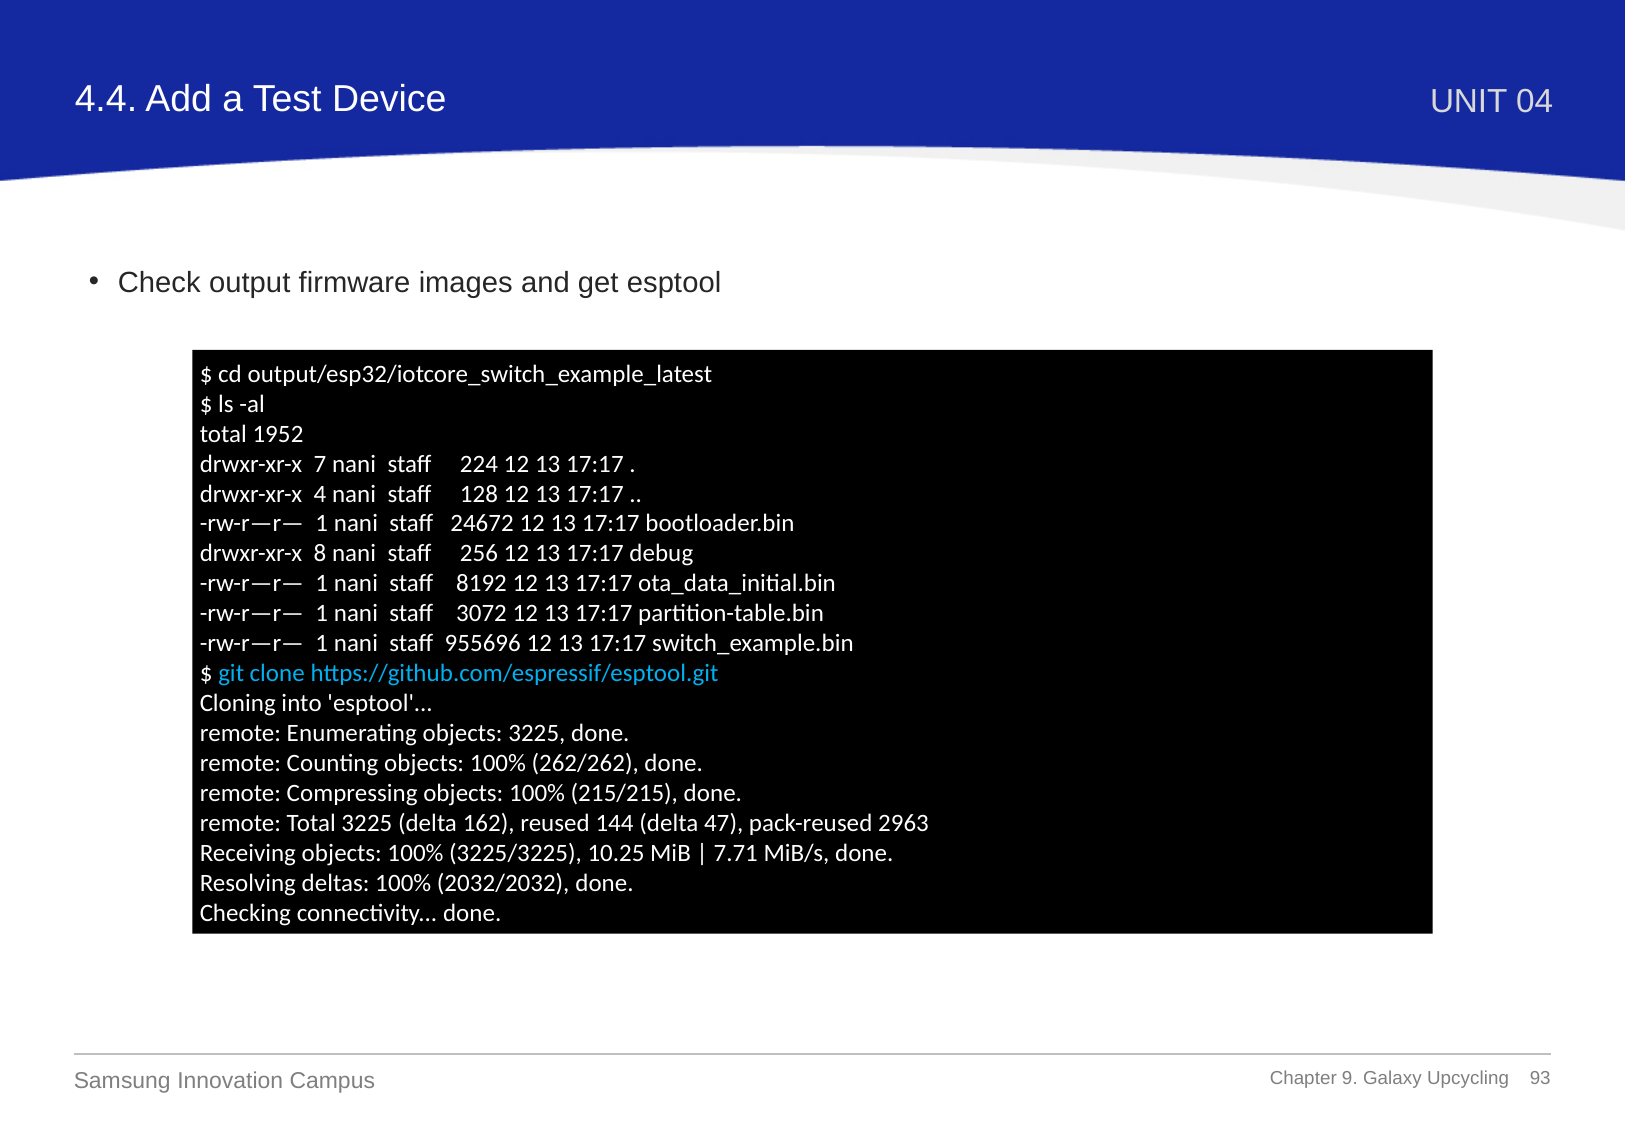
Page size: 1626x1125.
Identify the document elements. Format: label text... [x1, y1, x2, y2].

text_box $ cd output/esp32/iotcore_switch_example_latest $ ls -al total 1952 drwxr-xr-x 7 nani staff 224 12 13 17:17 . drwxr-xr-x 4 nani staff 128 12 13 17:17 .. -rw-r—r— 1 nani staff 24672 12 13 17:17 bootloader.bin drwxr-xr-x 8 nani staff 256 12 13 17:17 debug -rw-r—r— 1 nani staff 8192 12 13 17:17 ota_data_initial.bin -rw-r—r— 1 nani staff 3072 12 13 17:17 partition-table.bin -rw-r—r— 1 nani staff 955696 12 13 17:17 switch_example.bin $ git clone https://github.com/espressif/esptool.git Cloning into 'esptool'... remote: Enumerating objects: 3225, done. remote: Counting objects: 100% (262/262), done. remote: Compressing objects: 100% (215/215), done. remote: Total 3225 (delta 162), reused 144 (delta 47), pack-reused 2963 Receiving objects: 100% (3225/3225), 10.25 MiB | 7.71 MiB/s, done. Resolving deltas: 100% (2032/2032), done. Checking connectivity... done. [192, 349, 1433, 934]
list Check output firmware images and get esptool [88, 249, 1530, 356]
picture [0, 0, 1625, 1125]
list UNIT 04 [1423, 79, 1554, 120]
list 4.4. Add a Test Device [74, 73, 1308, 119]
